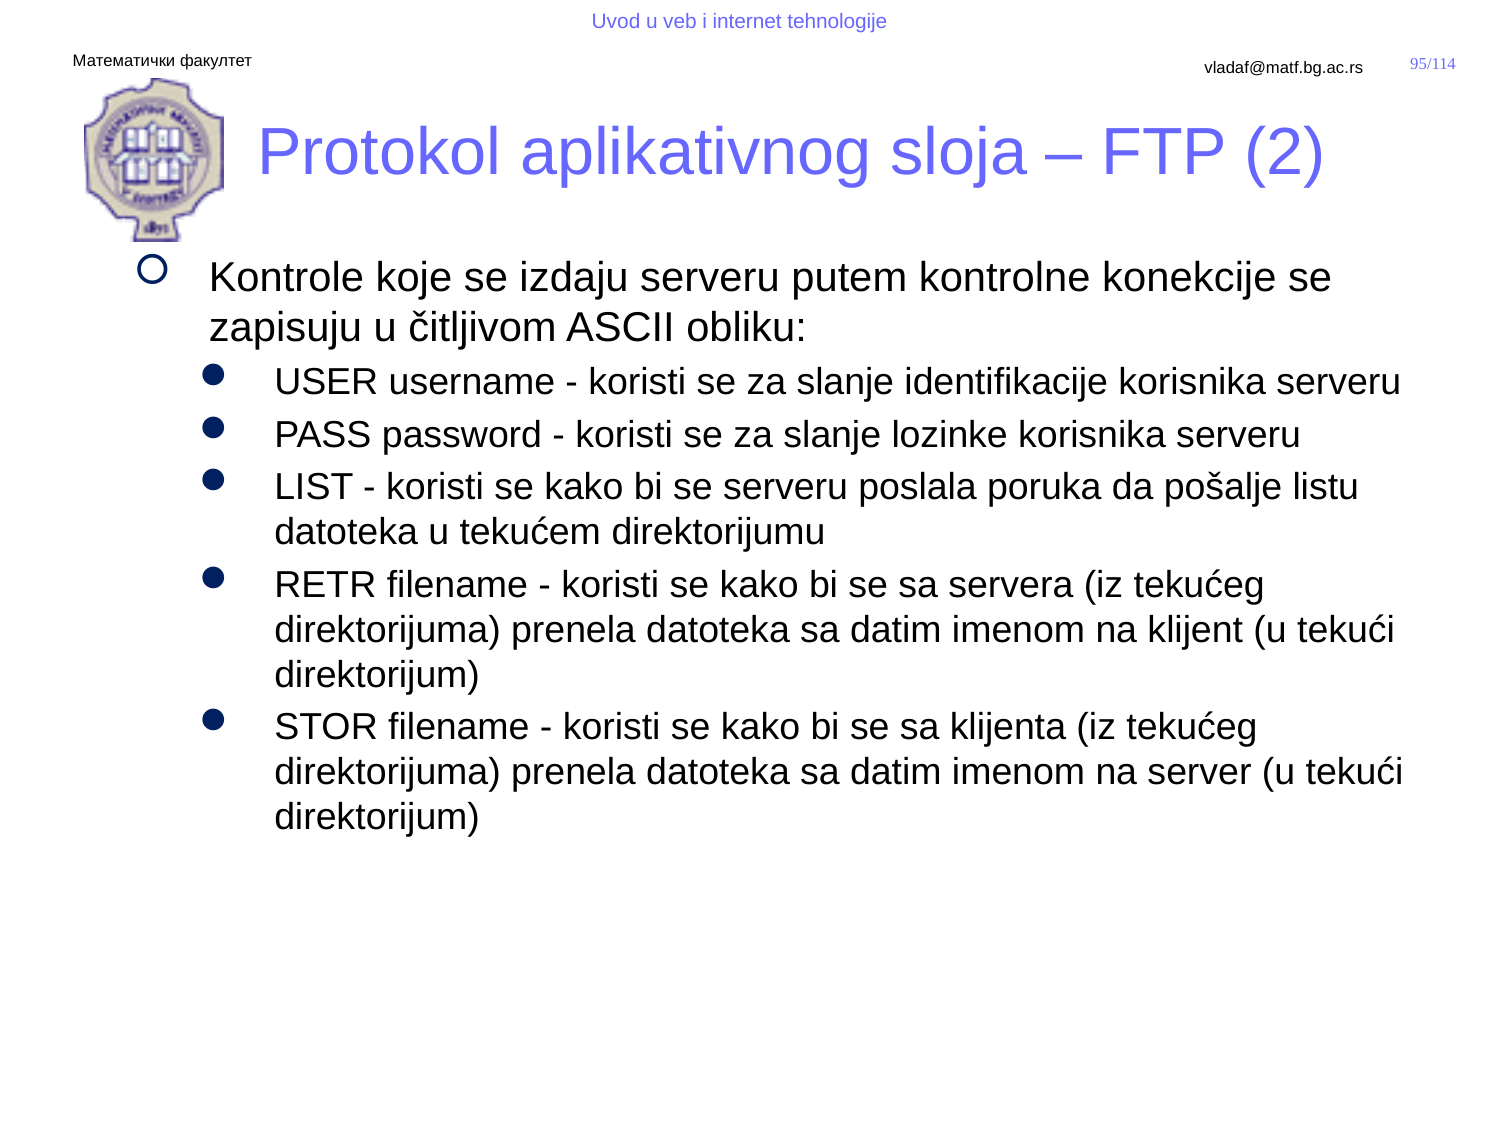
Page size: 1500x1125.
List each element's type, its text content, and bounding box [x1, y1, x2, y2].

list Kontrole koje se izdaju serveru putem kontrolne konekcije se zapisuju u čitljivom ASCII obliku: USER username - koristi se za slanje identifikacije korisnika serveru PASS password - koristi se za slanje lozinke korisnika serveru LIST - koristi se kako bi se serveru poslala poruka da pošalje listu datoteka u tekućem direktorijumu RETR filename - koristi se kako bi se sa servera (iz tekućeg direktorijuma) prenela datoteka sa datim imenom na klijent (u tekući direktorijum) STOR filename - koristi se kako bi se sa klijenta (iz tekućeg direktorijuma) prenela datoteka sa datim imenom na server (u tekući direktorijum) [53, 242, 1483, 598]
title Protokol aplikativnog sloja – FTP (2) [242, 54, 1388, 242]
picture [84, 78, 224, 242]
